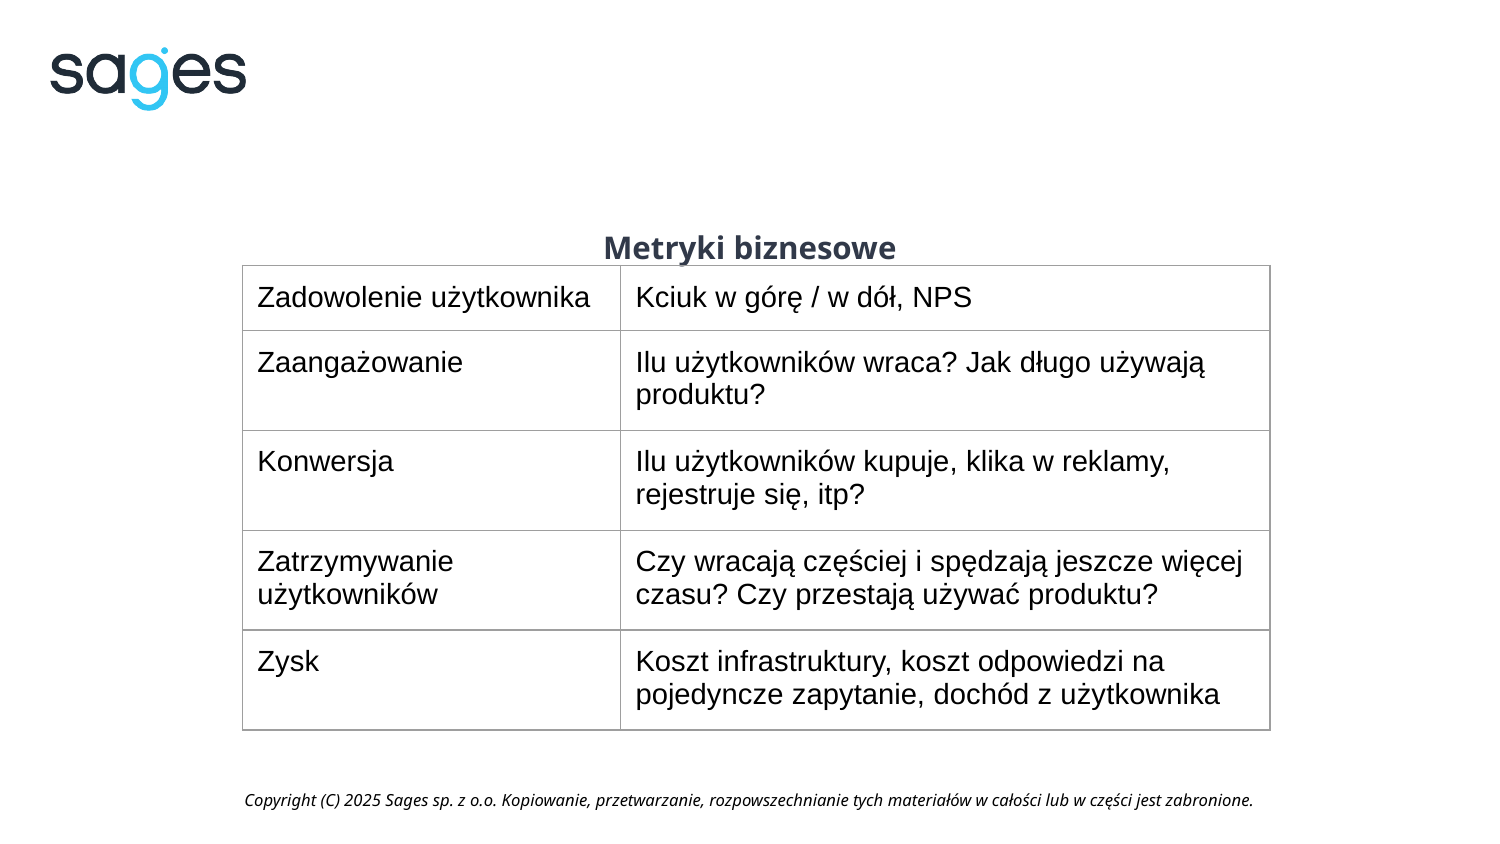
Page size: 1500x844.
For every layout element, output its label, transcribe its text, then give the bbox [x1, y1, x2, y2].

table_header Kciuk w górę / w dół, NPS [621, 266, 1269, 330]
picture [50, 47, 246, 111]
table_cell Czy wracają częściej i spędzają jeszcze więcej czasu? Czy przestają używać produktu? [621, 531, 1269, 629]
table_cell Zaangażowanie [243, 331, 620, 430]
table_cell Koszt infrastruktury, koszt odpowiedzi na pojedyncze zapytanie, dochód z użytkownika [621, 631, 1269, 729]
table_cell Ilu użytkowników kupuje, klika w reklamy, rejestruje się, itp? [621, 431, 1269, 530]
table_cell Zysk [243, 631, 620, 729]
table_cell Ilu użytkowników wraca? Jak długo używają produktu? [621, 331, 1269, 430]
table_cell Konwersja [243, 431, 620, 530]
text_box Metryki biznesowe [209, 207, 1291, 281]
table_cell Zatrzymywanie użytkowników [243, 531, 620, 629]
table_header Zadowolenie użytkownika [243, 266, 620, 330]
